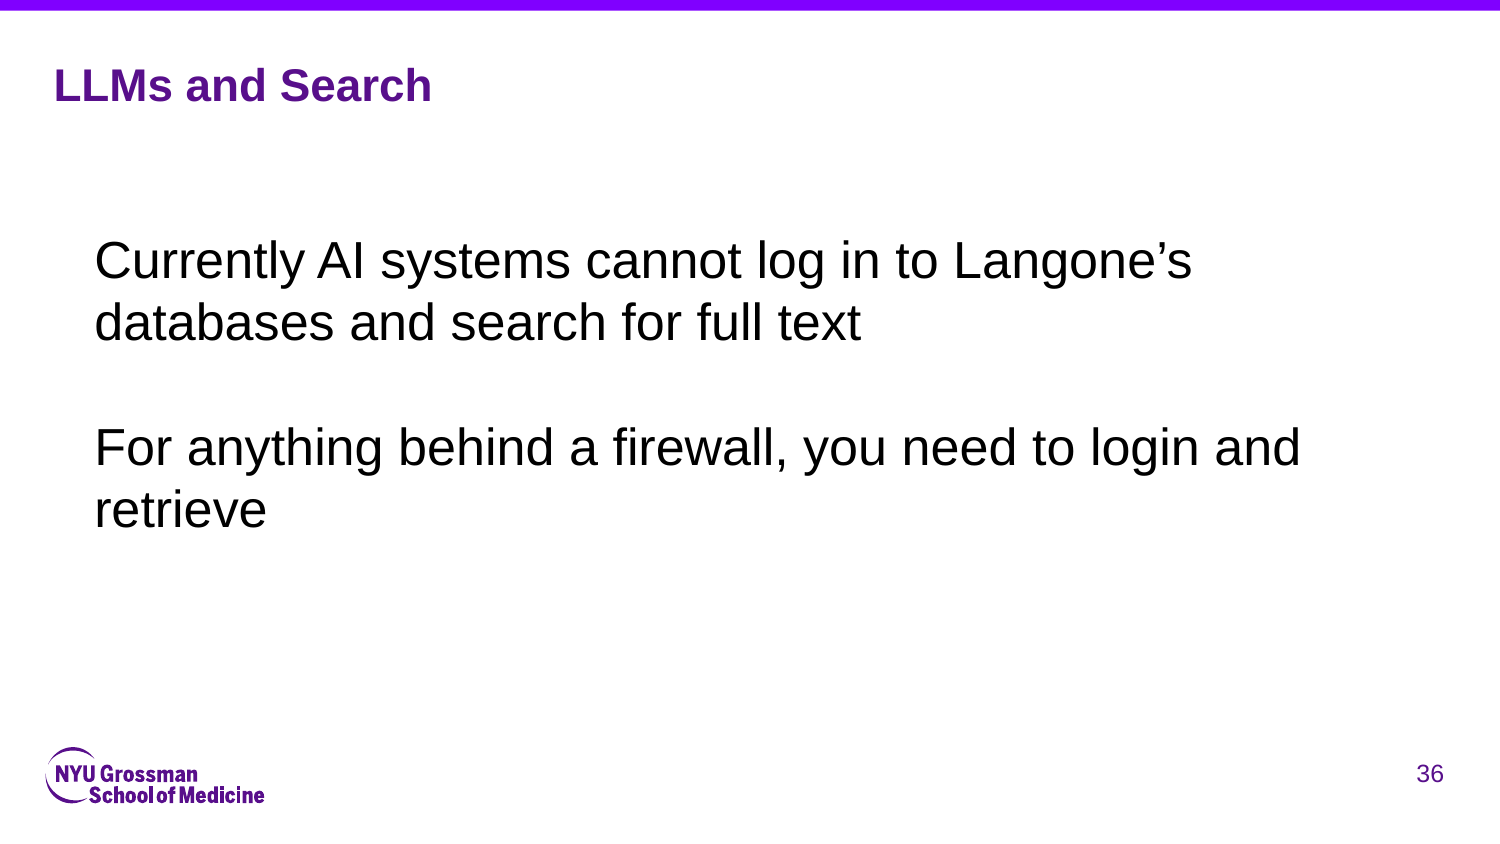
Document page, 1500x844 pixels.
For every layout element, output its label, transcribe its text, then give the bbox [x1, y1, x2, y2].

text_box Currently AI systems cannot log in to Langone’s databases and search for full text For anything behind a firewall, you need to login and retrieve [79, 210, 1398, 554]
title LLMs and Search [53, 55, 1275, 167]
slide_number ‹#› [1397, 761, 1445, 785]
